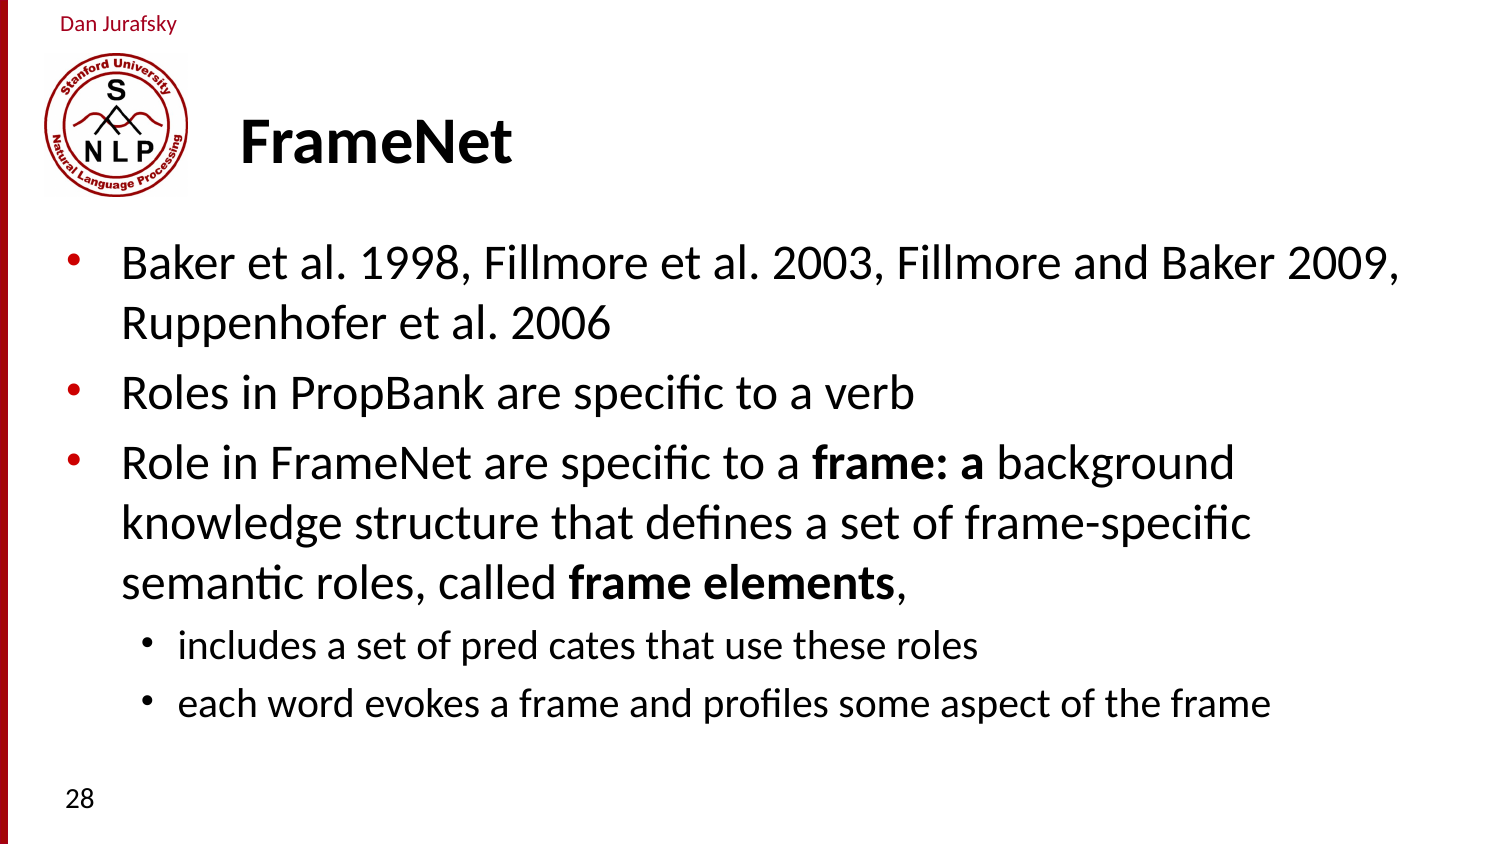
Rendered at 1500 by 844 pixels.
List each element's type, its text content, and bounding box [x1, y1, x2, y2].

title FrameNet [225, 62, 1450, 185]
list Baker et al. 1998, Fillmore et al. 2003, Fillmore and Baker 2009, Ruppenhofer et al. 2006 Roles in PropBank are specific to a verb Role in FrameNet are specific to a frame: a background knowledge structure that defines a set of frame-specific semantic roles, called frame elements, includes a set of pred cates that use these roles each word evokes a frame and profiles some aspect of the frame [50, 221, 1450, 810]
picture [44, 53, 188, 197]
slide_number 28 [49, 771, 158, 829]
